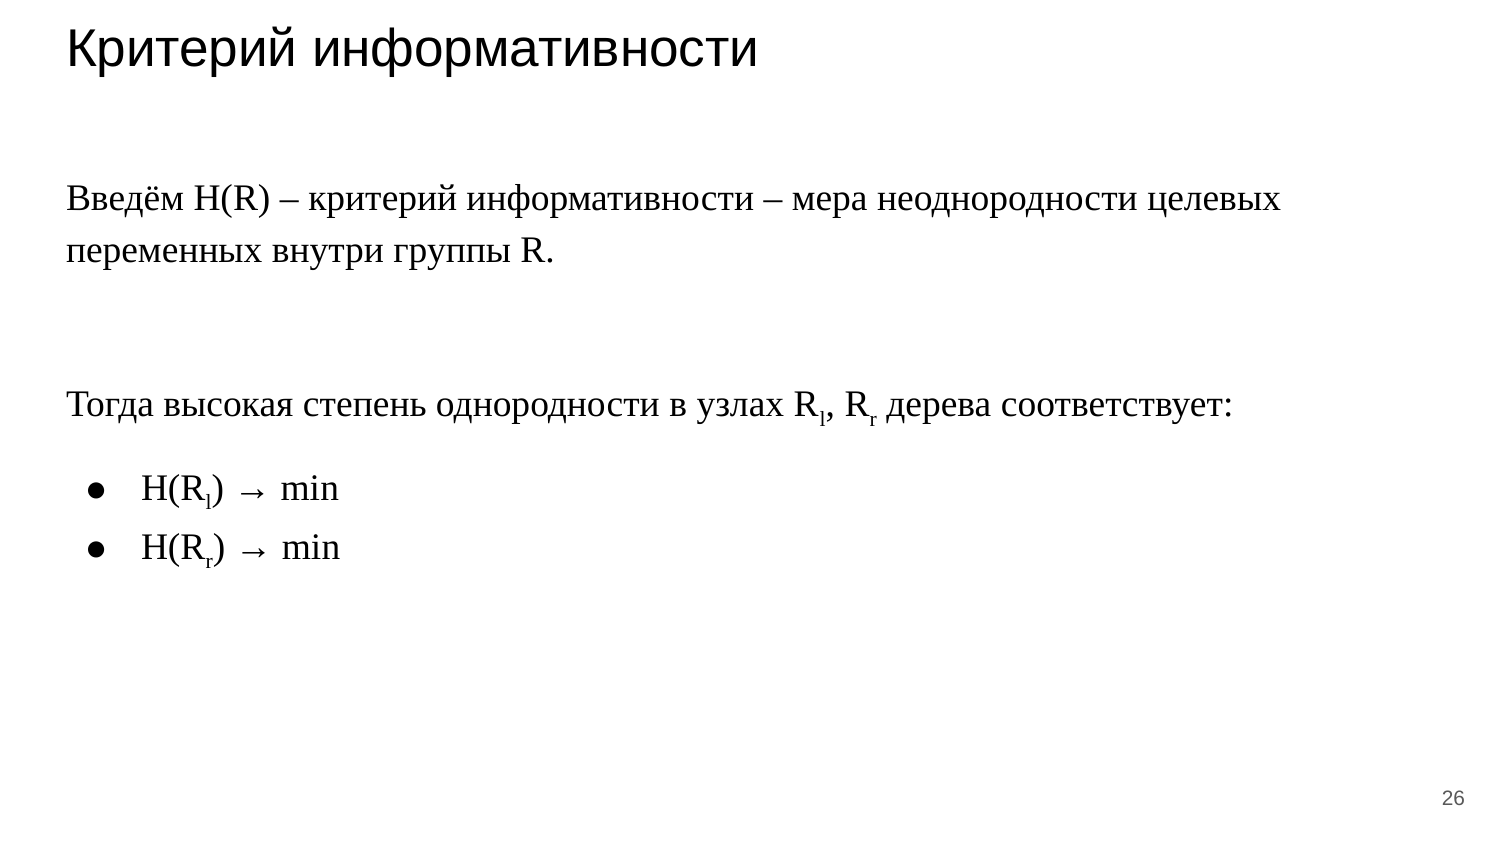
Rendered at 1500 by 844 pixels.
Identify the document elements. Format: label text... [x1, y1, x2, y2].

list Введём H(R) – критерий информативности – мера неоднородности целевых переменных внутри группы R. Тогда высокая степень однородности в узлах Rl, Rr дерева соответствует: H(Rl) → min H(Rr) → min [51, 151, 1449, 712]
title Критерий информативности [51, 0, 1449, 92]
slide_number ‹#› [1389, 764, 1480, 830]
